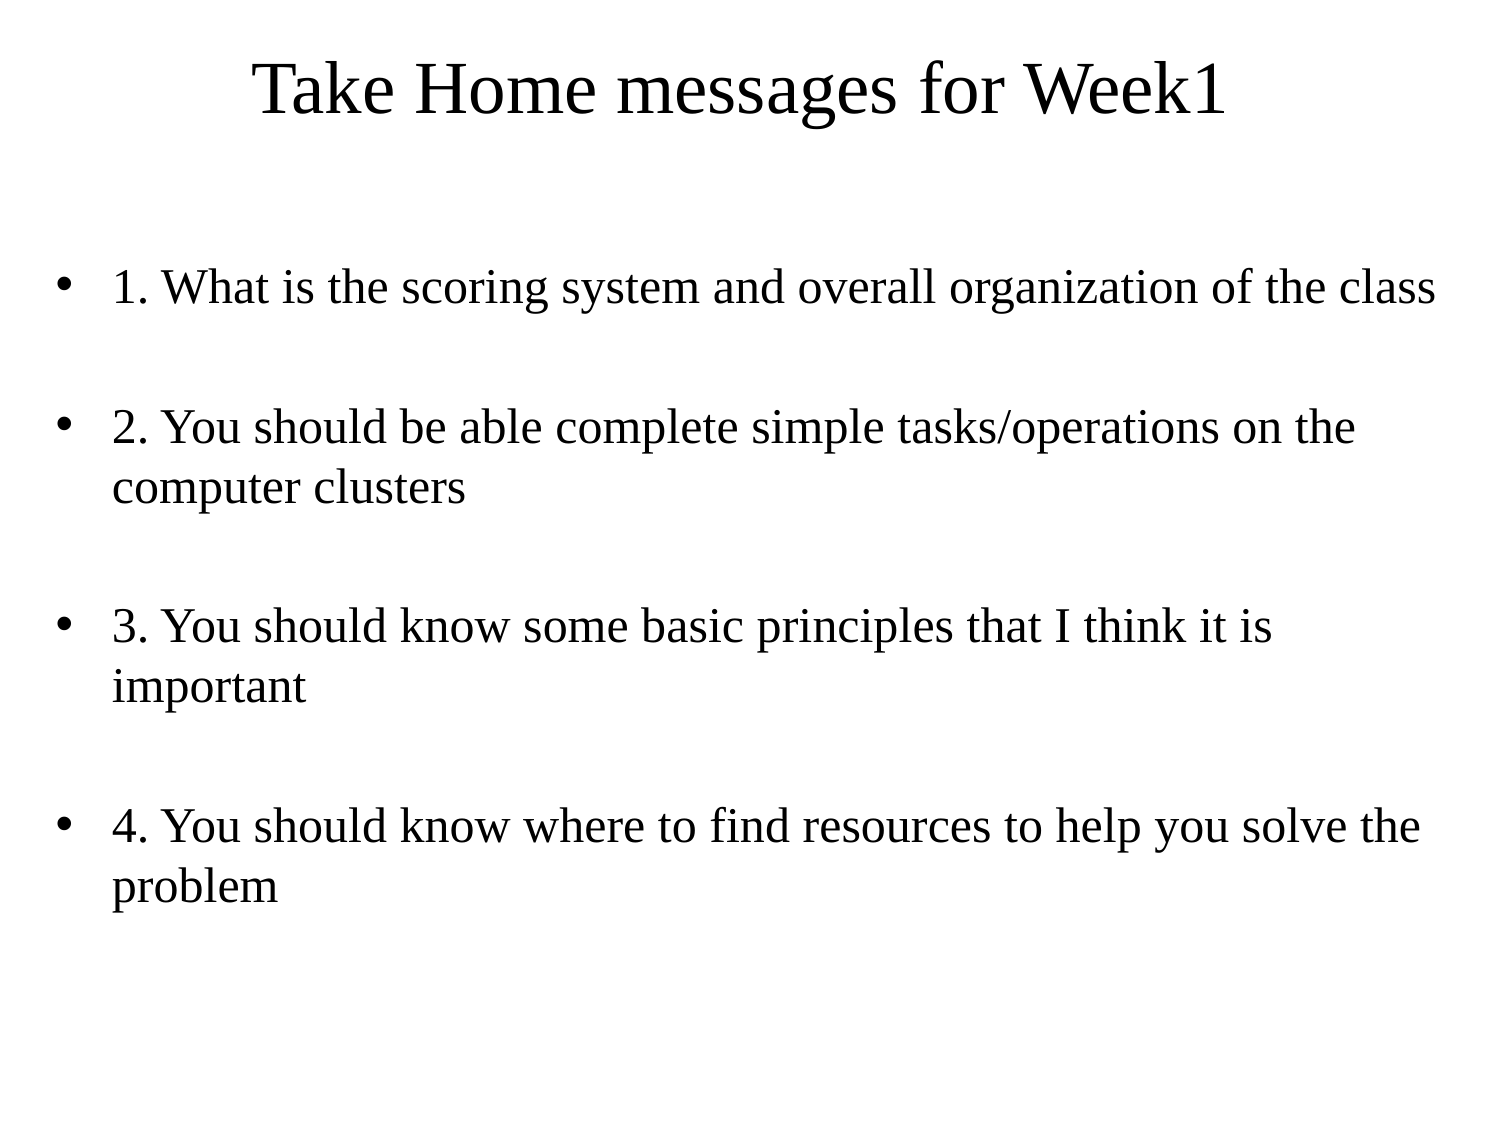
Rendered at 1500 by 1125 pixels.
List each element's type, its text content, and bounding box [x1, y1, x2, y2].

list 1. What is the scoring system and overall organization of the class 2. You should be able complete simple tasks/operations on the computer clusters 3. You should know some basic principles that I think it is important 4. You should know where to find resources to help you solve the problem [40, 245, 1458, 811]
text_box Take Home messages for Week1 [0, 9, 1500, 158]
